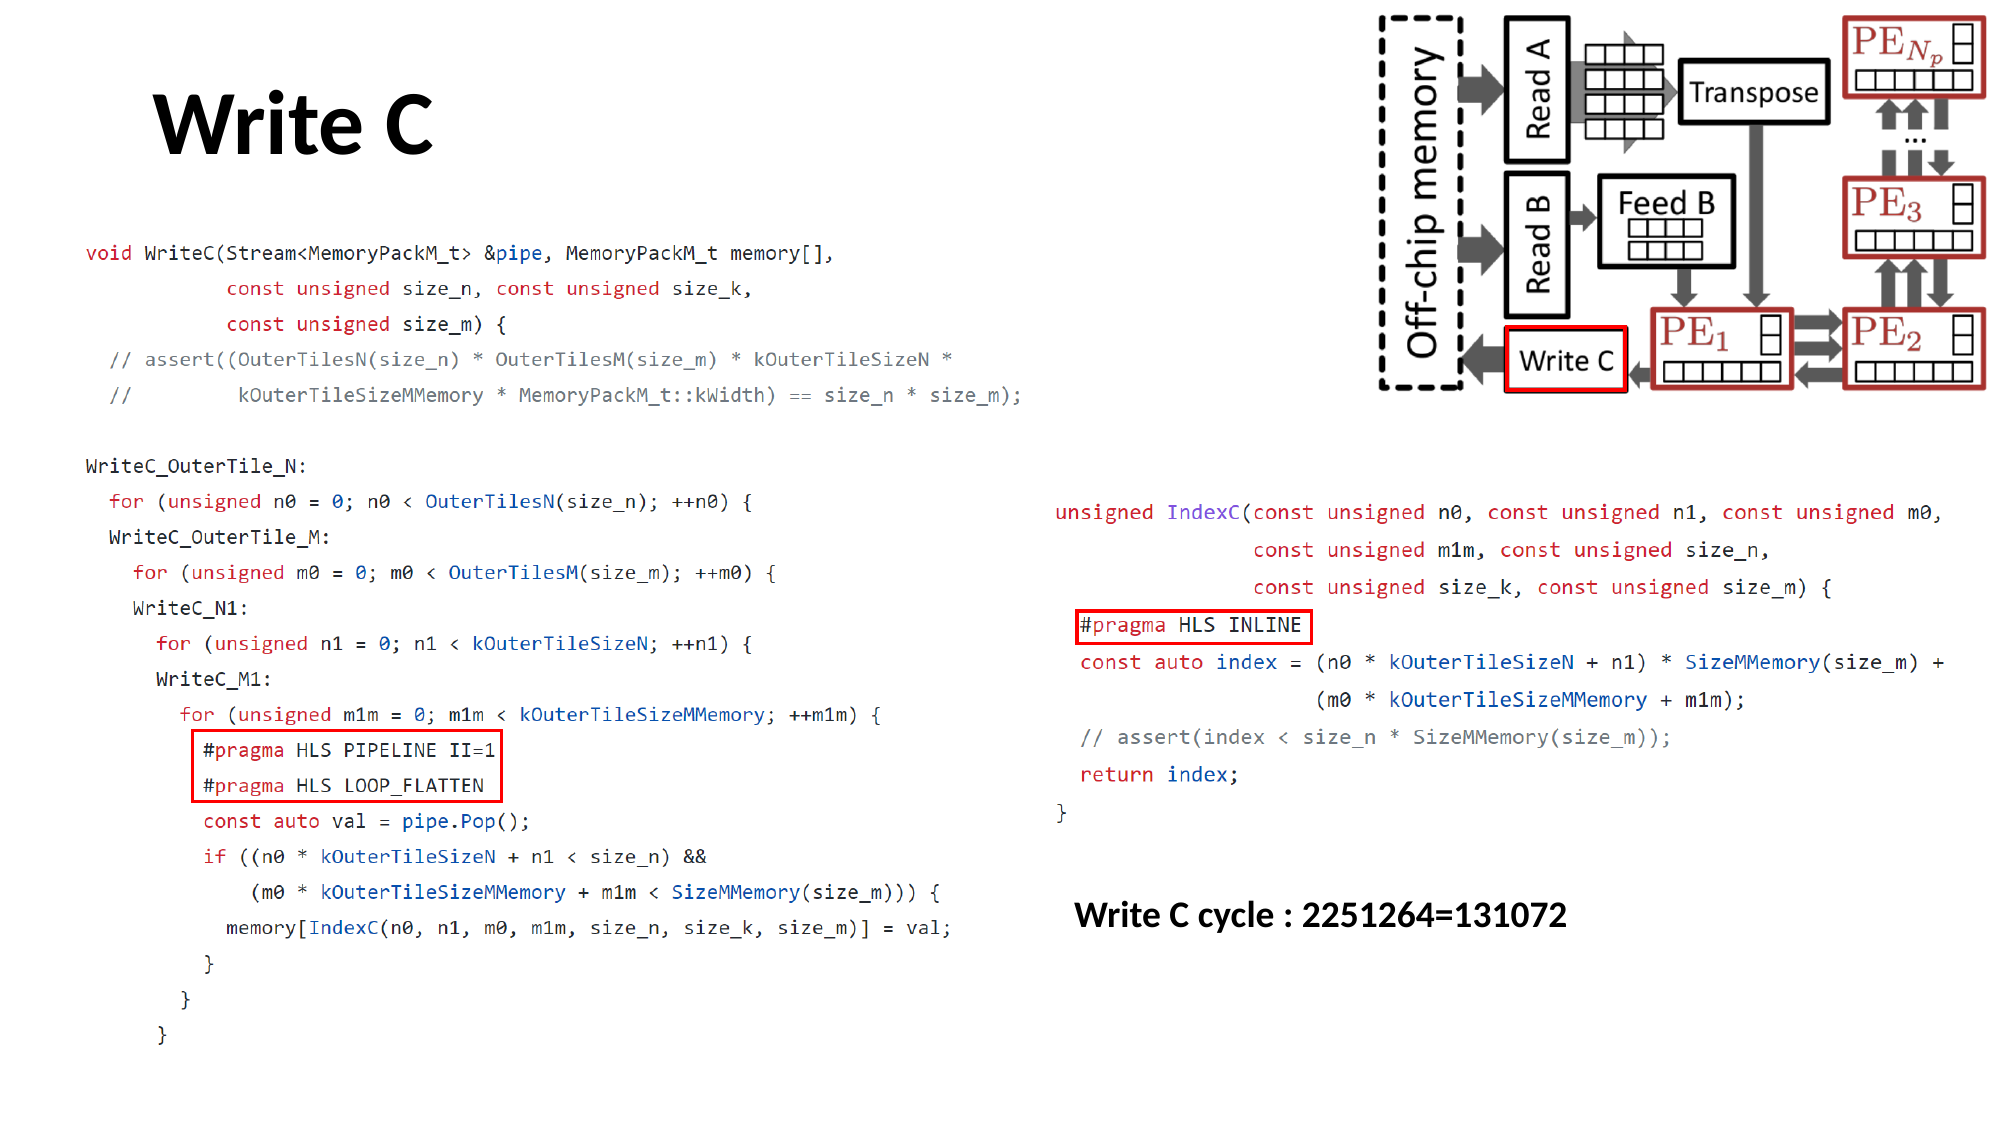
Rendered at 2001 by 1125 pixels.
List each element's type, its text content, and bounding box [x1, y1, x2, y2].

picture [76, 235, 1973, 1051]
picture [1360, 0, 2000, 409]
title Write C [137, 59, 1360, 190]
